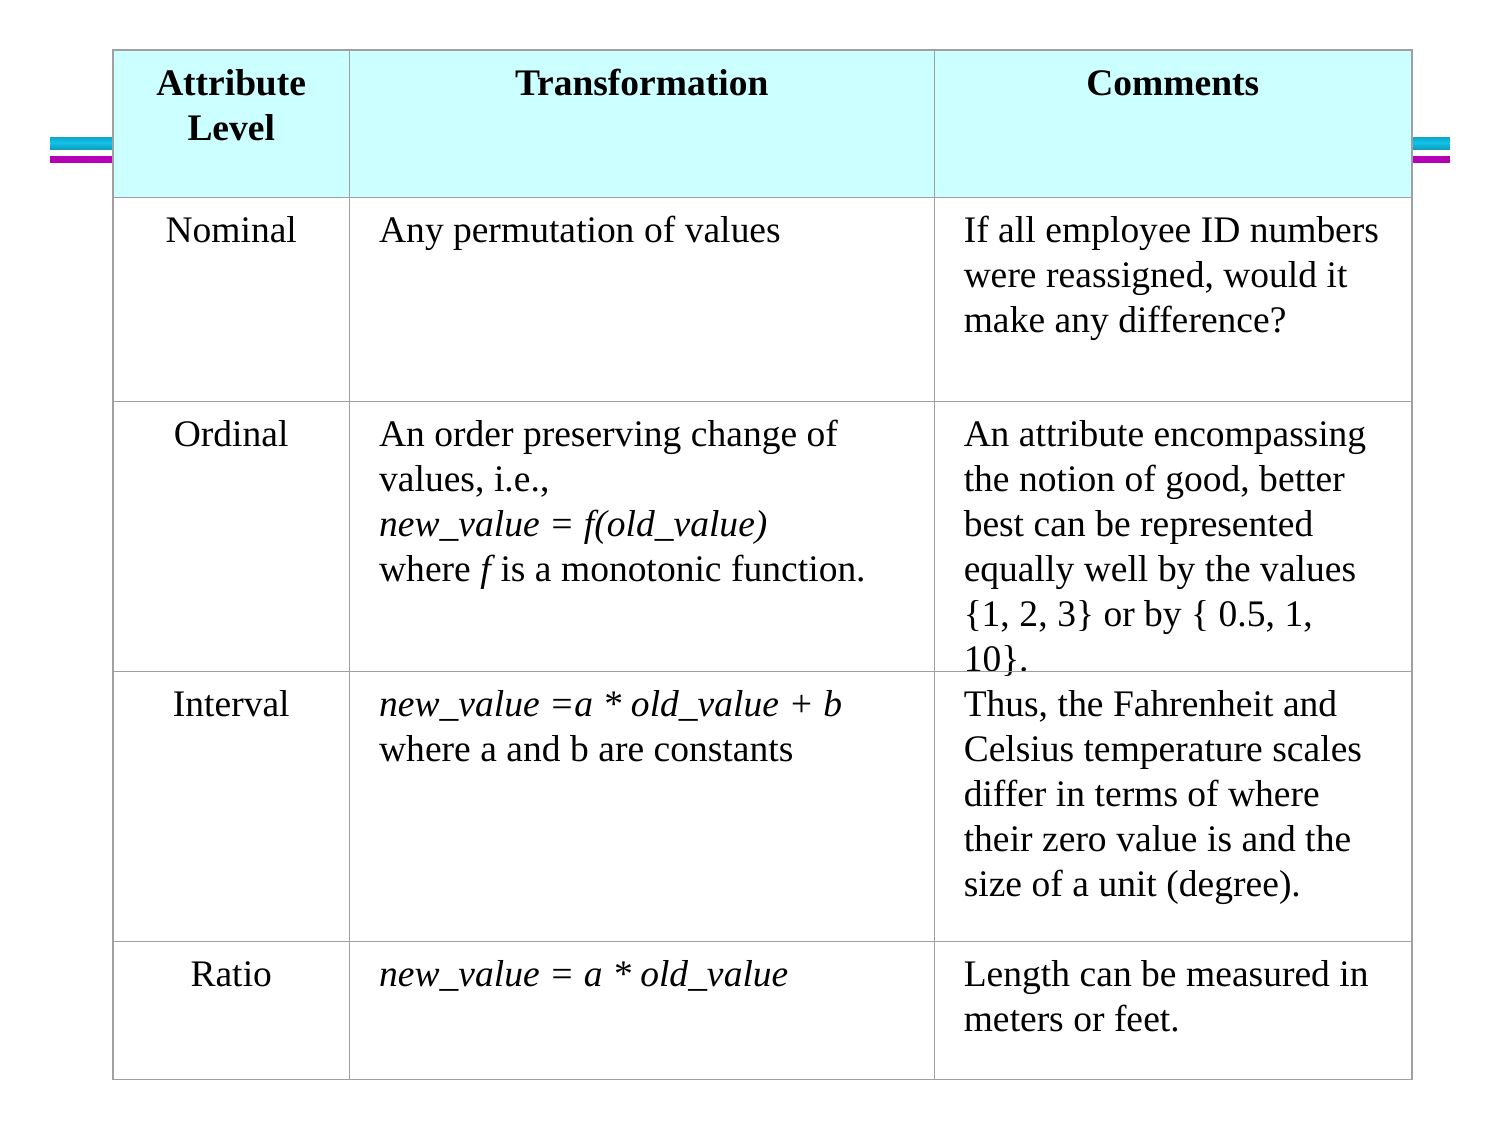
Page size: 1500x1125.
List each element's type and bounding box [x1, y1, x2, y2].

text_box [112, 49, 1413, 1080]
